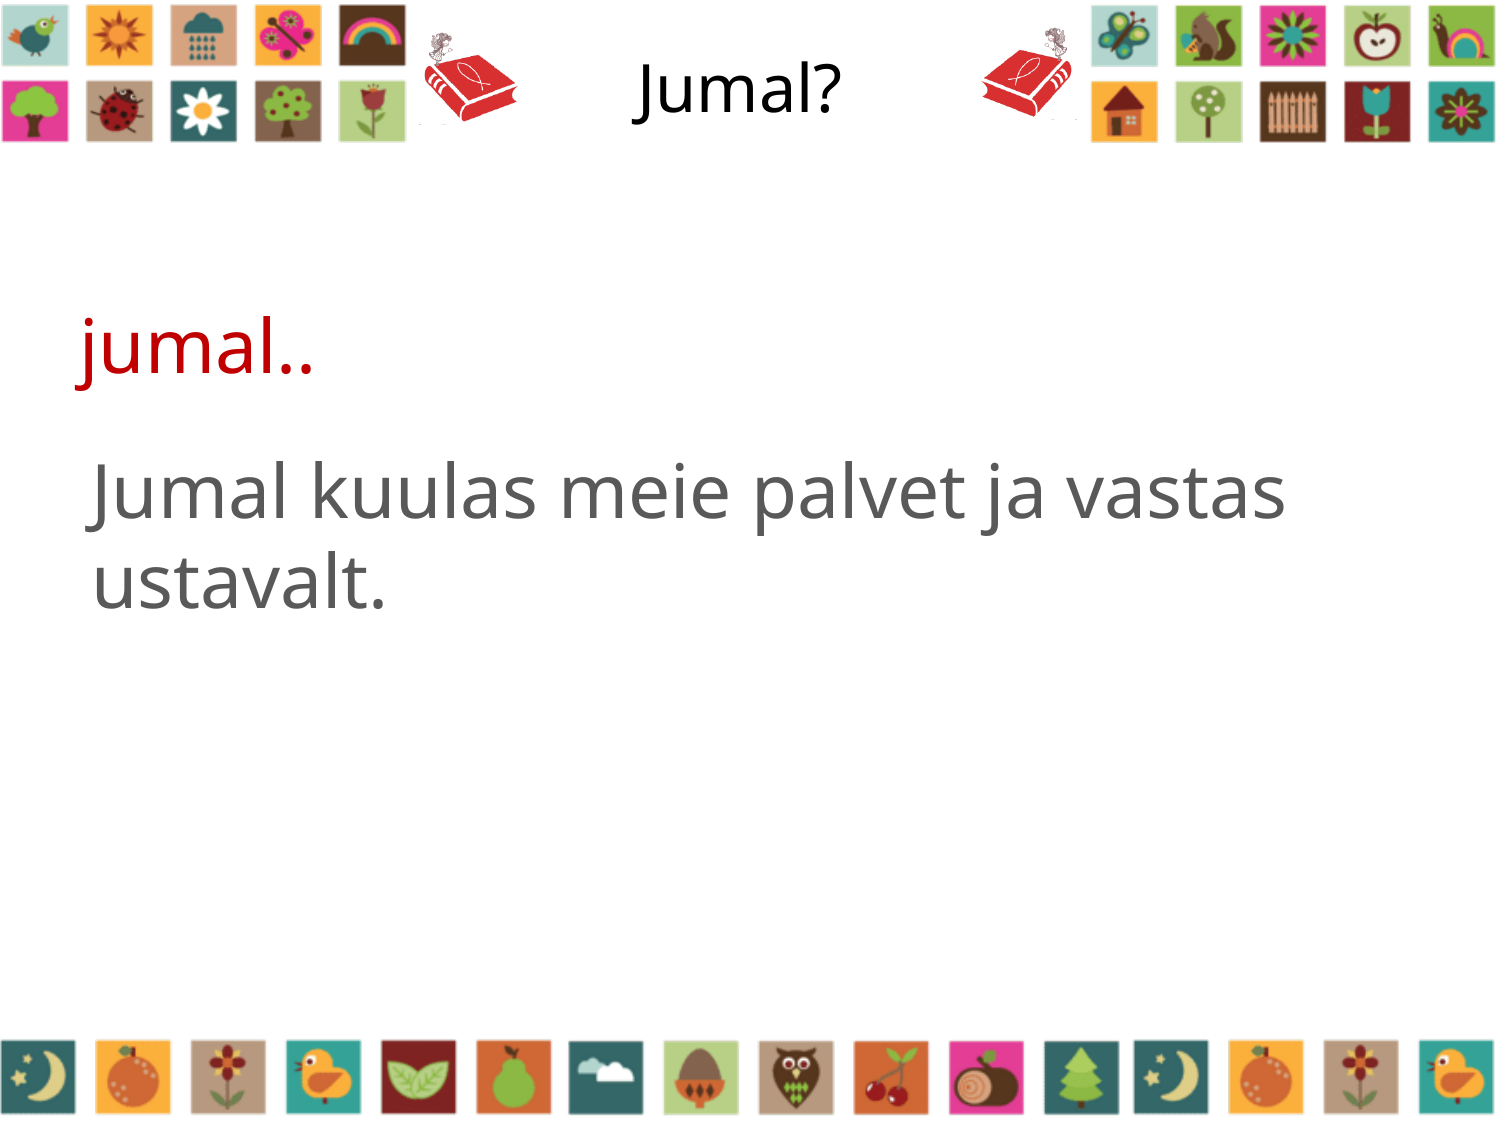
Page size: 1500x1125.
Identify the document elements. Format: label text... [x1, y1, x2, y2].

picture [0, 3, 550, 150]
text_box jumal.. [64, 290, 1412, 396]
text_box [0, 1028, 1500, 1118]
text_box Jumal? [544, 38, 1078, 134]
picture [950, 3, 1500, 150]
text_box Jumal kuulas meie palvet ja vastas ustavalt. [76, 436, 1424, 632]
